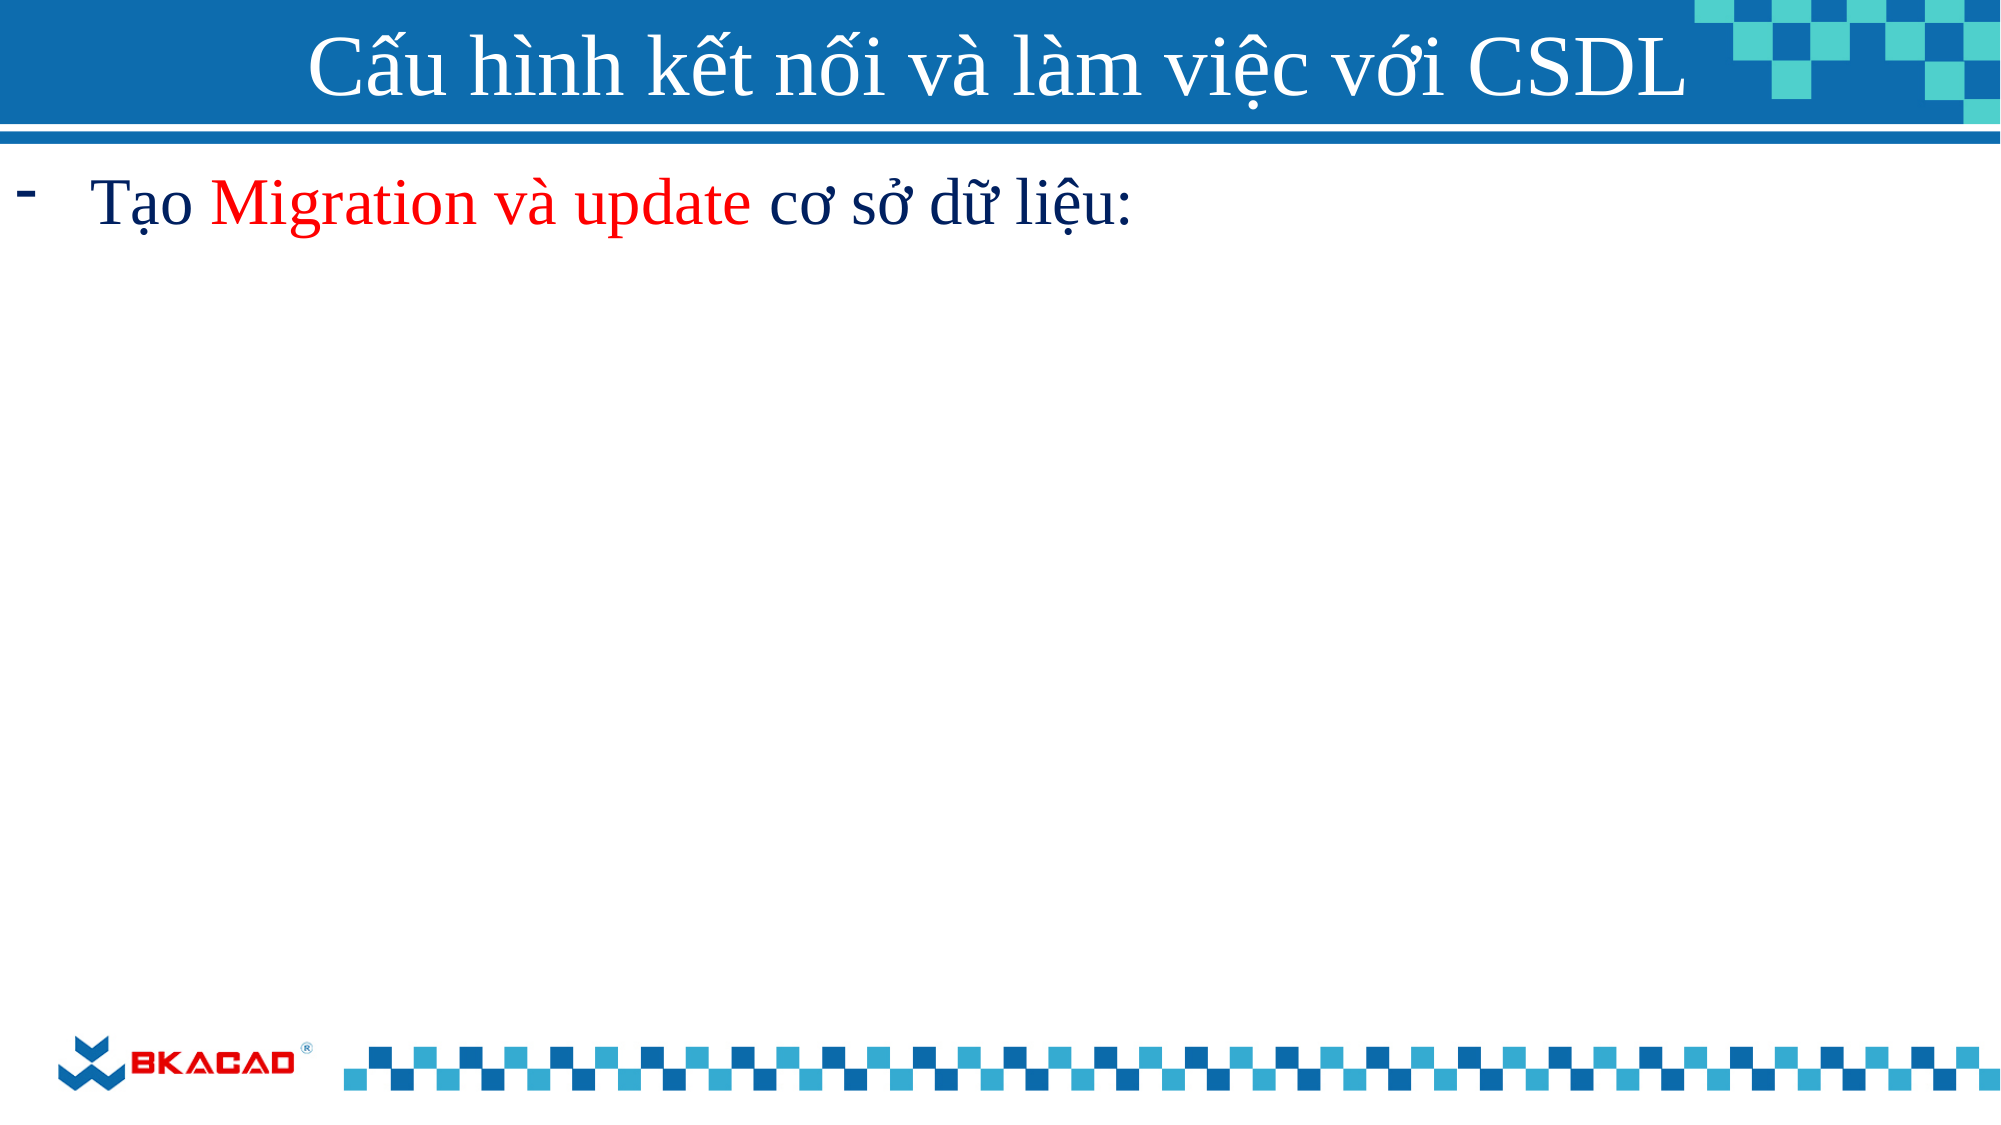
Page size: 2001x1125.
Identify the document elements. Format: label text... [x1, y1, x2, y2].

title Cấu hình kết nối và làm việc với CSDL [0, 0, 2000, 121]
picture [0, 0, 2001, 1125]
list Tạo Migration và update cơ sở dữ liệu: [0, 149, 1995, 300]
